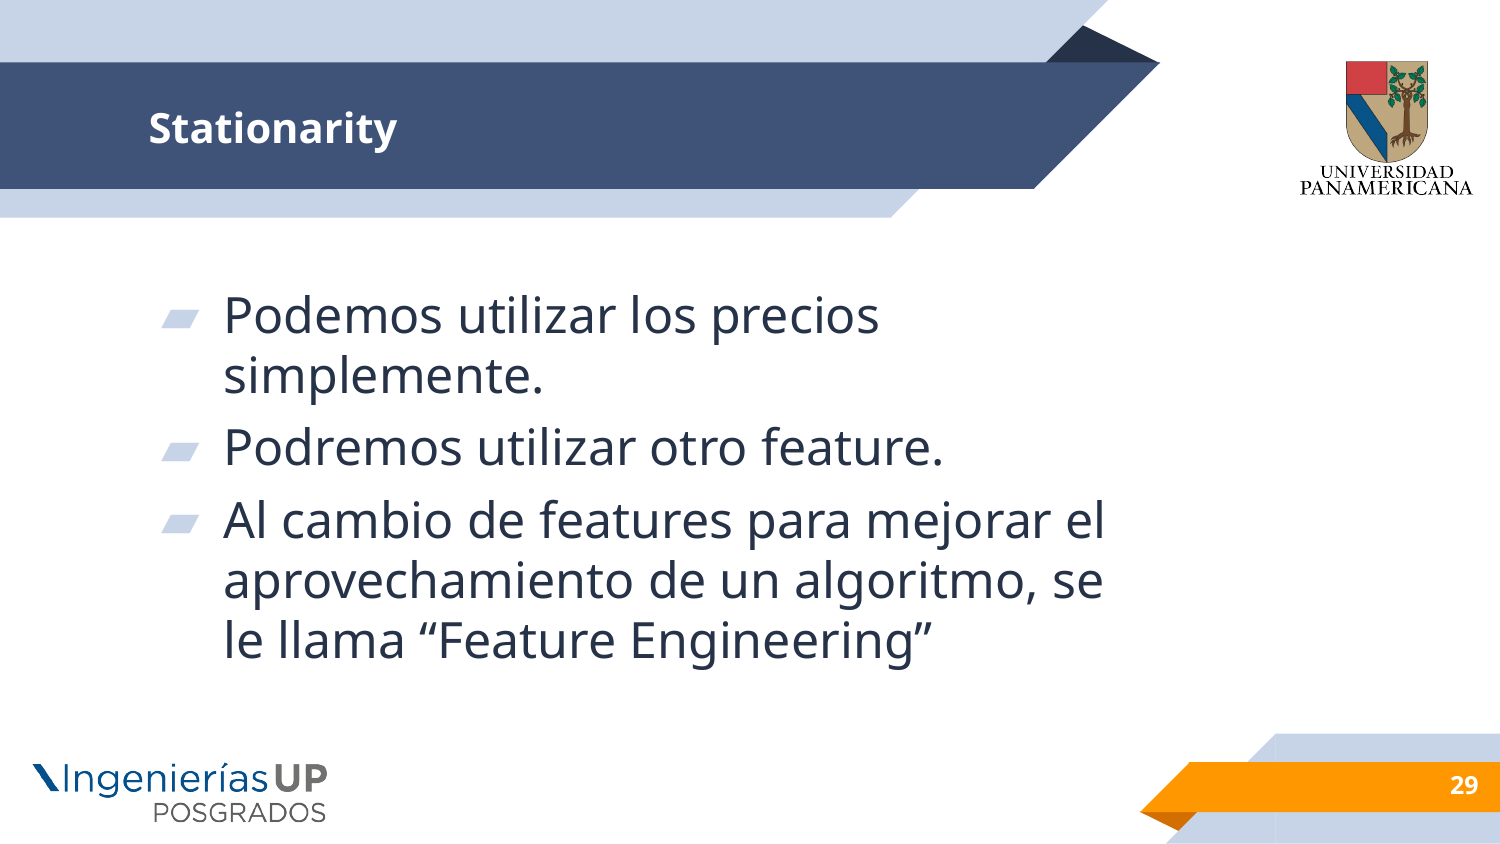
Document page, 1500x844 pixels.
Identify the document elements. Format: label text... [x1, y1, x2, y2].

list Podemos utilizar los precios simplemente. Podremos utilizar otro feature. Al cambio de features para mejorar el aprovechamiento de un algoritmo, se le llama “Feature Engineering” [133, 217, 1140, 734]
slide_number 29 [1249, 760, 1494, 813]
picture [15, 737, 344, 844]
picture [1286, 44, 1490, 210]
title Stationarity [133, 64, 1035, 190]
